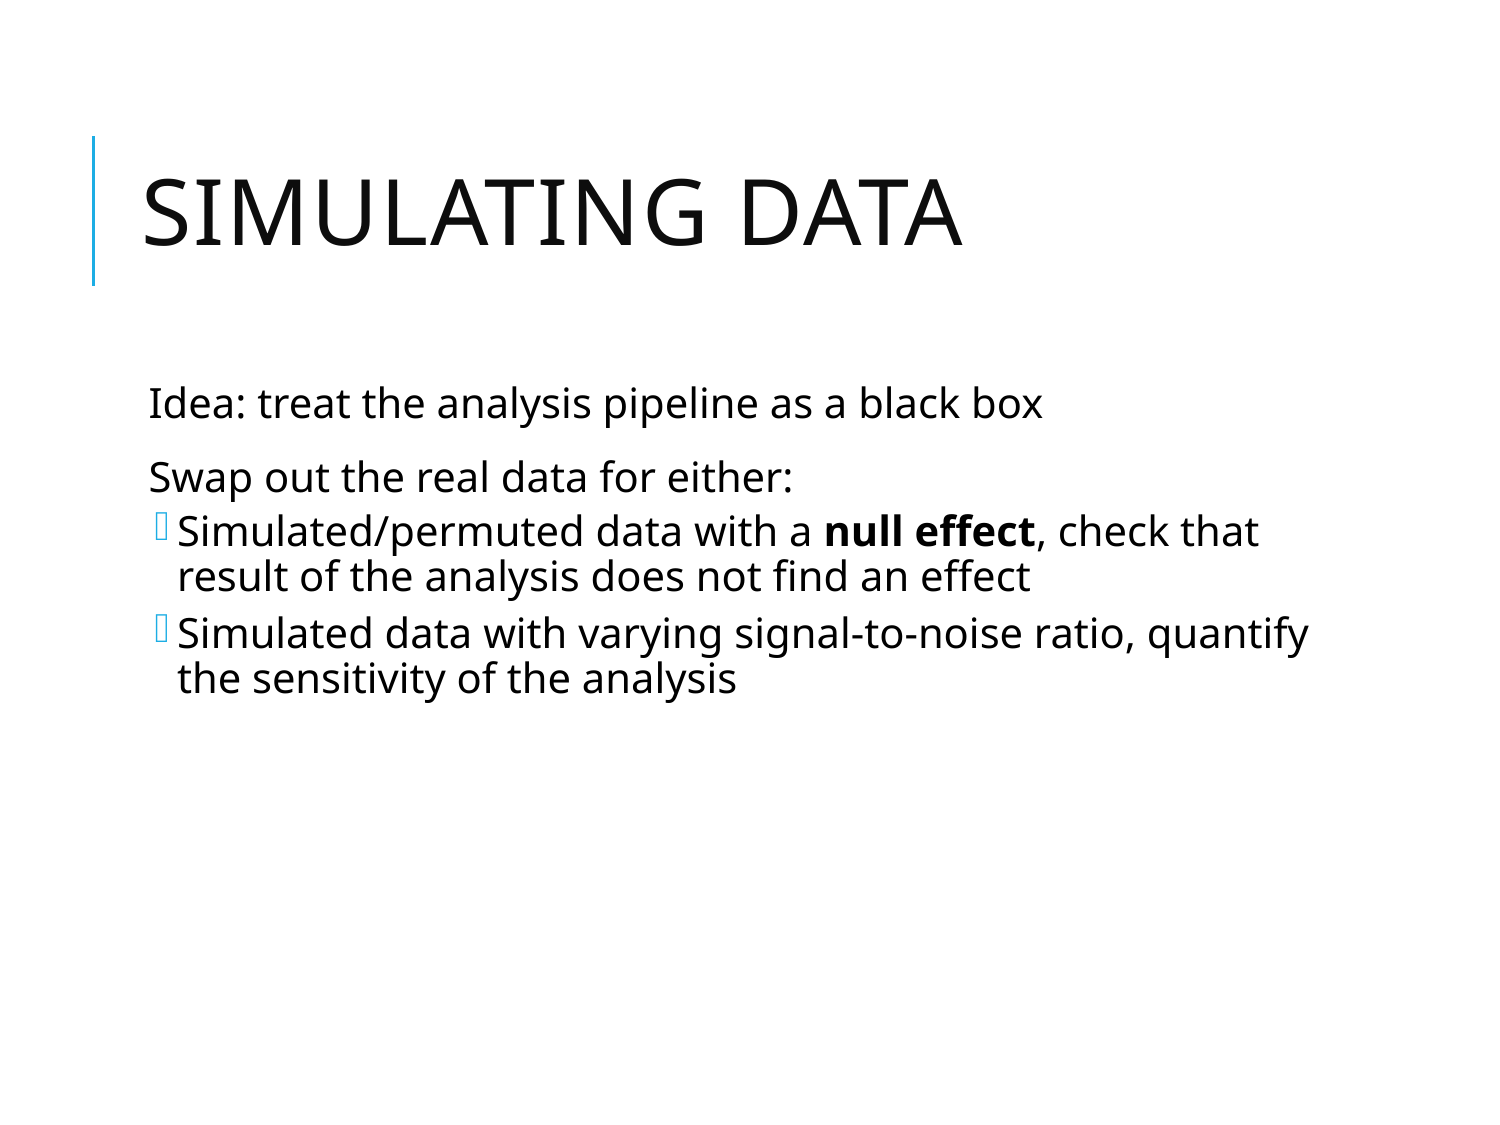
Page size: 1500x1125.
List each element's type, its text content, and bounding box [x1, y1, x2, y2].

list Idea: treat the analysis pipeline as a black box Swap out the real data for either: Simulated/permuted data with a null effect, check that result of the analysis does not find an effect Simulated data with varying signal-to-noise ratio, quantify the sensitivity of the analysis [126, 375, 1322, 1035]
title Simulating Data [126, 96, 1322, 342]
